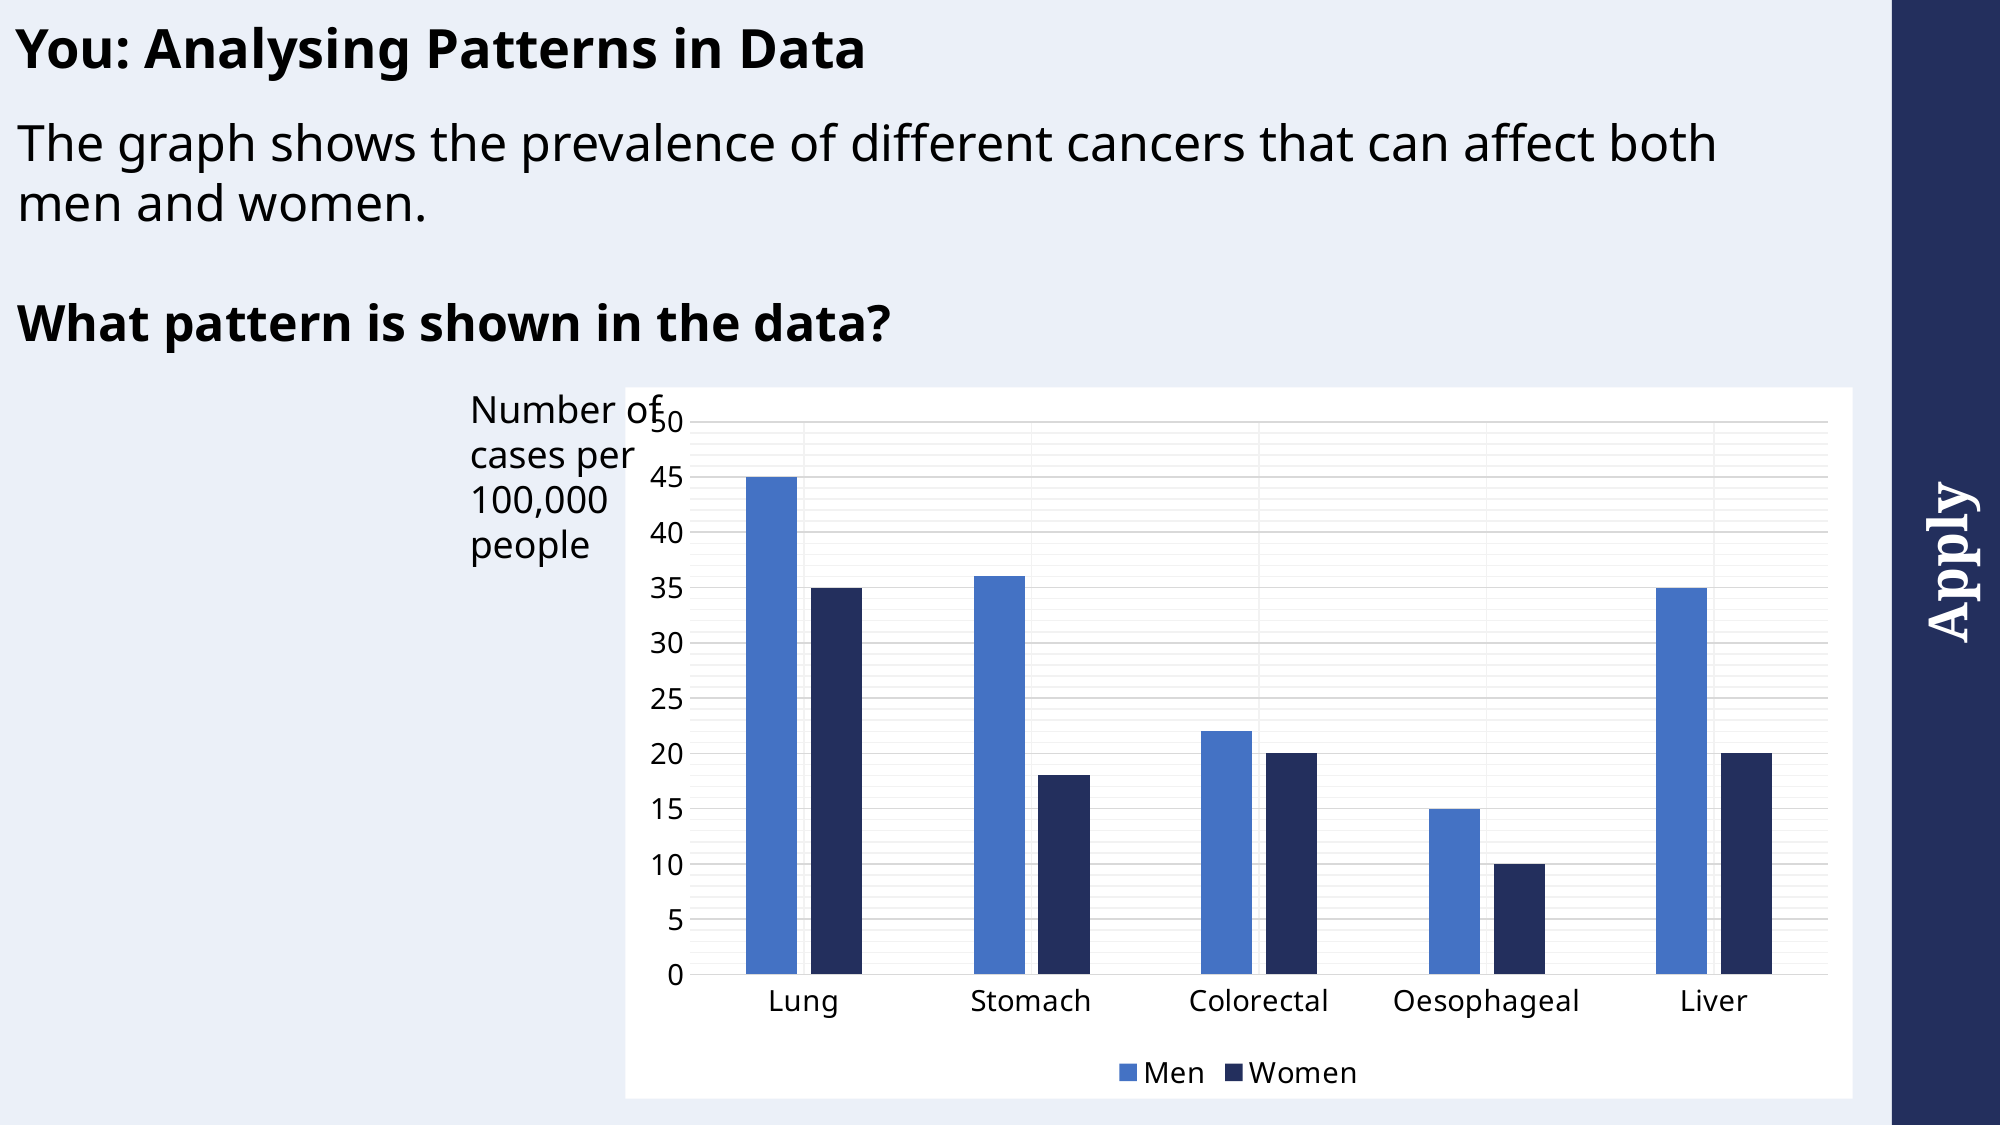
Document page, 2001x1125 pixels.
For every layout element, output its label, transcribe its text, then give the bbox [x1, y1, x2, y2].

text_box The graph shows the prevalence of different cancers that can affect both men and women. What pattern is shown in the data? [2, 104, 1757, 359]
title You: Analysing Patterns in Data [0, 0, 1743, 111]
text_box Number of cases per 100,000 people [455, 378, 679, 574]
chart [625, 387, 1853, 1099]
